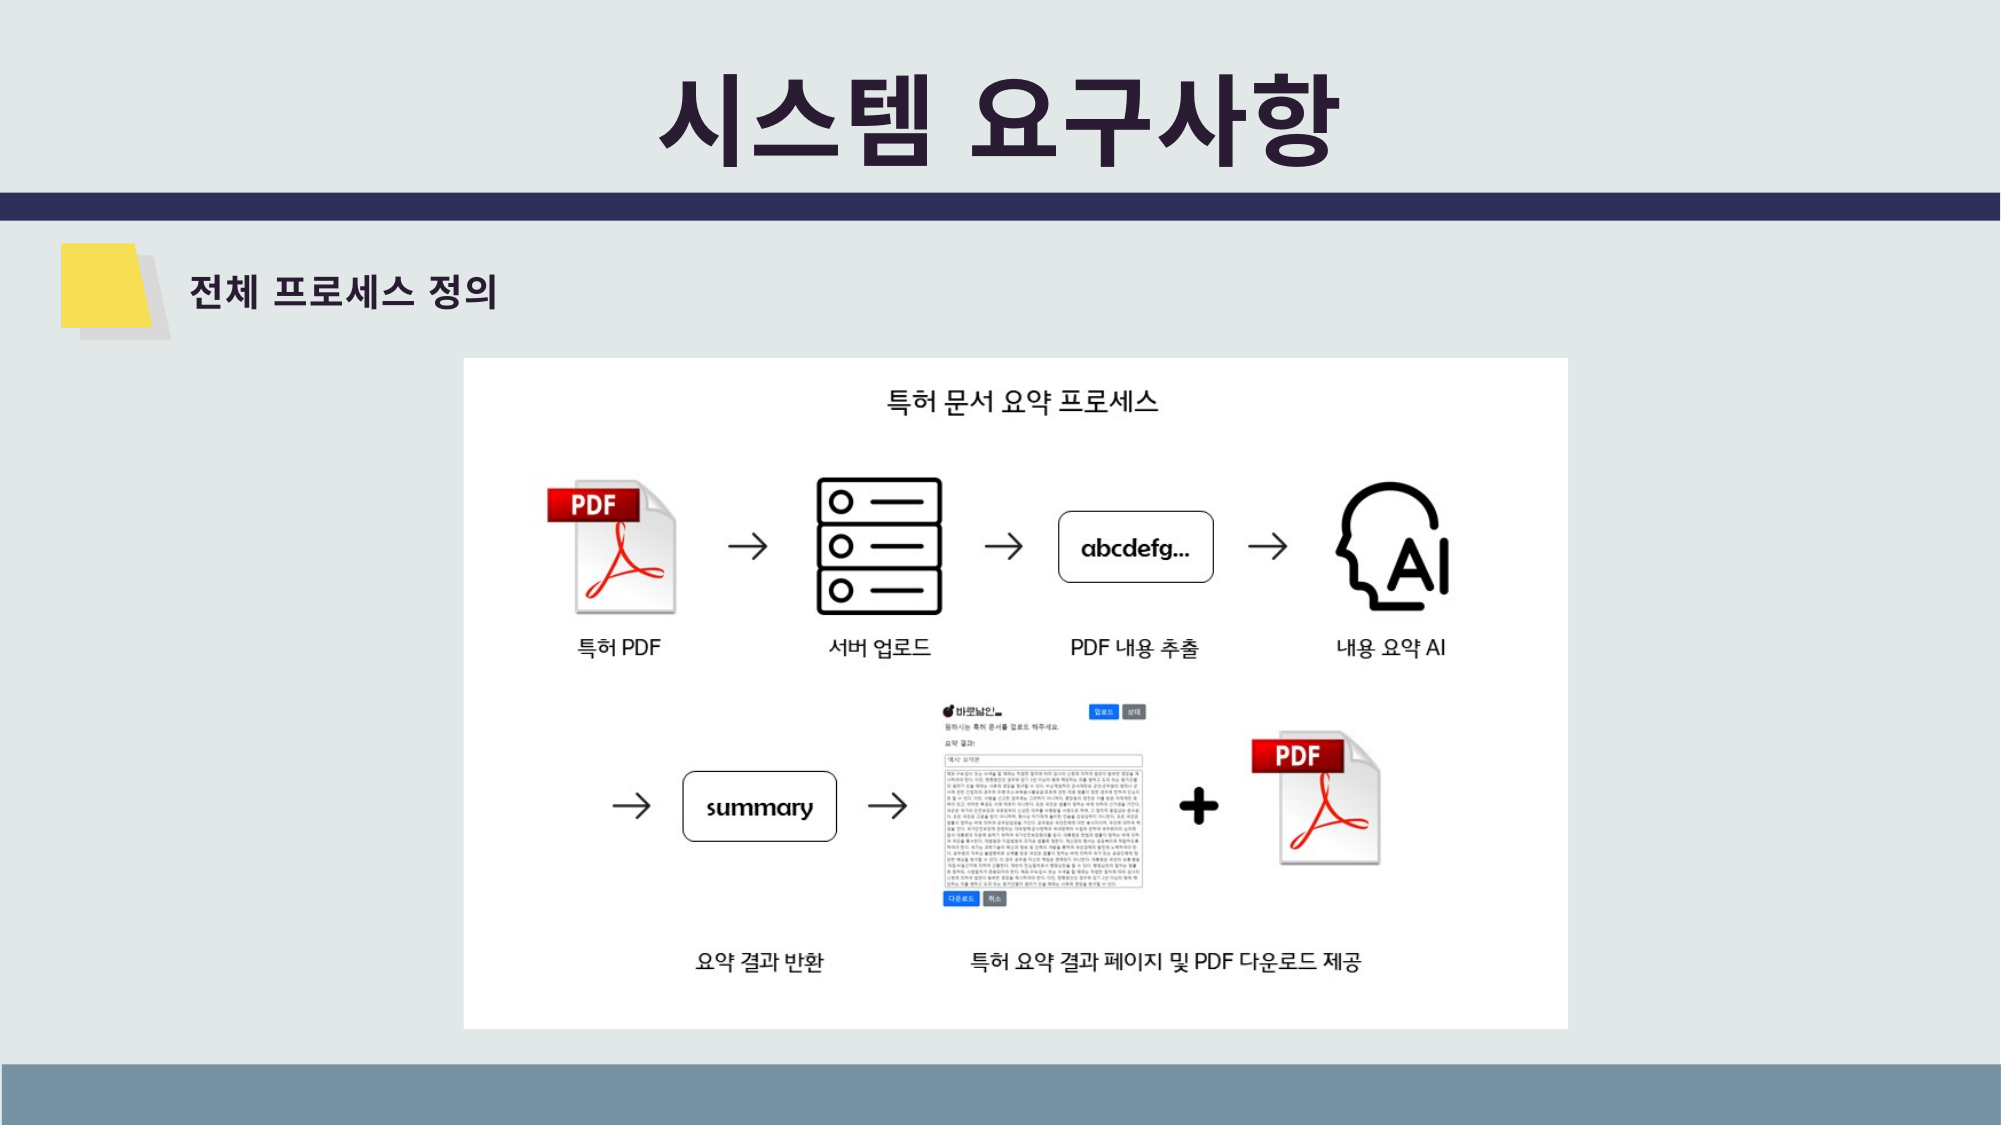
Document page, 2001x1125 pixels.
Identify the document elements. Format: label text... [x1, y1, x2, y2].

title 시스템 요구사항 [125, 2, 1875, 220]
text_box [78, 254, 171, 341]
picture [463, 358, 1569, 1029]
list 전체 프로세스 정의 [171, 245, 646, 359]
text_box [60, 242, 154, 329]
